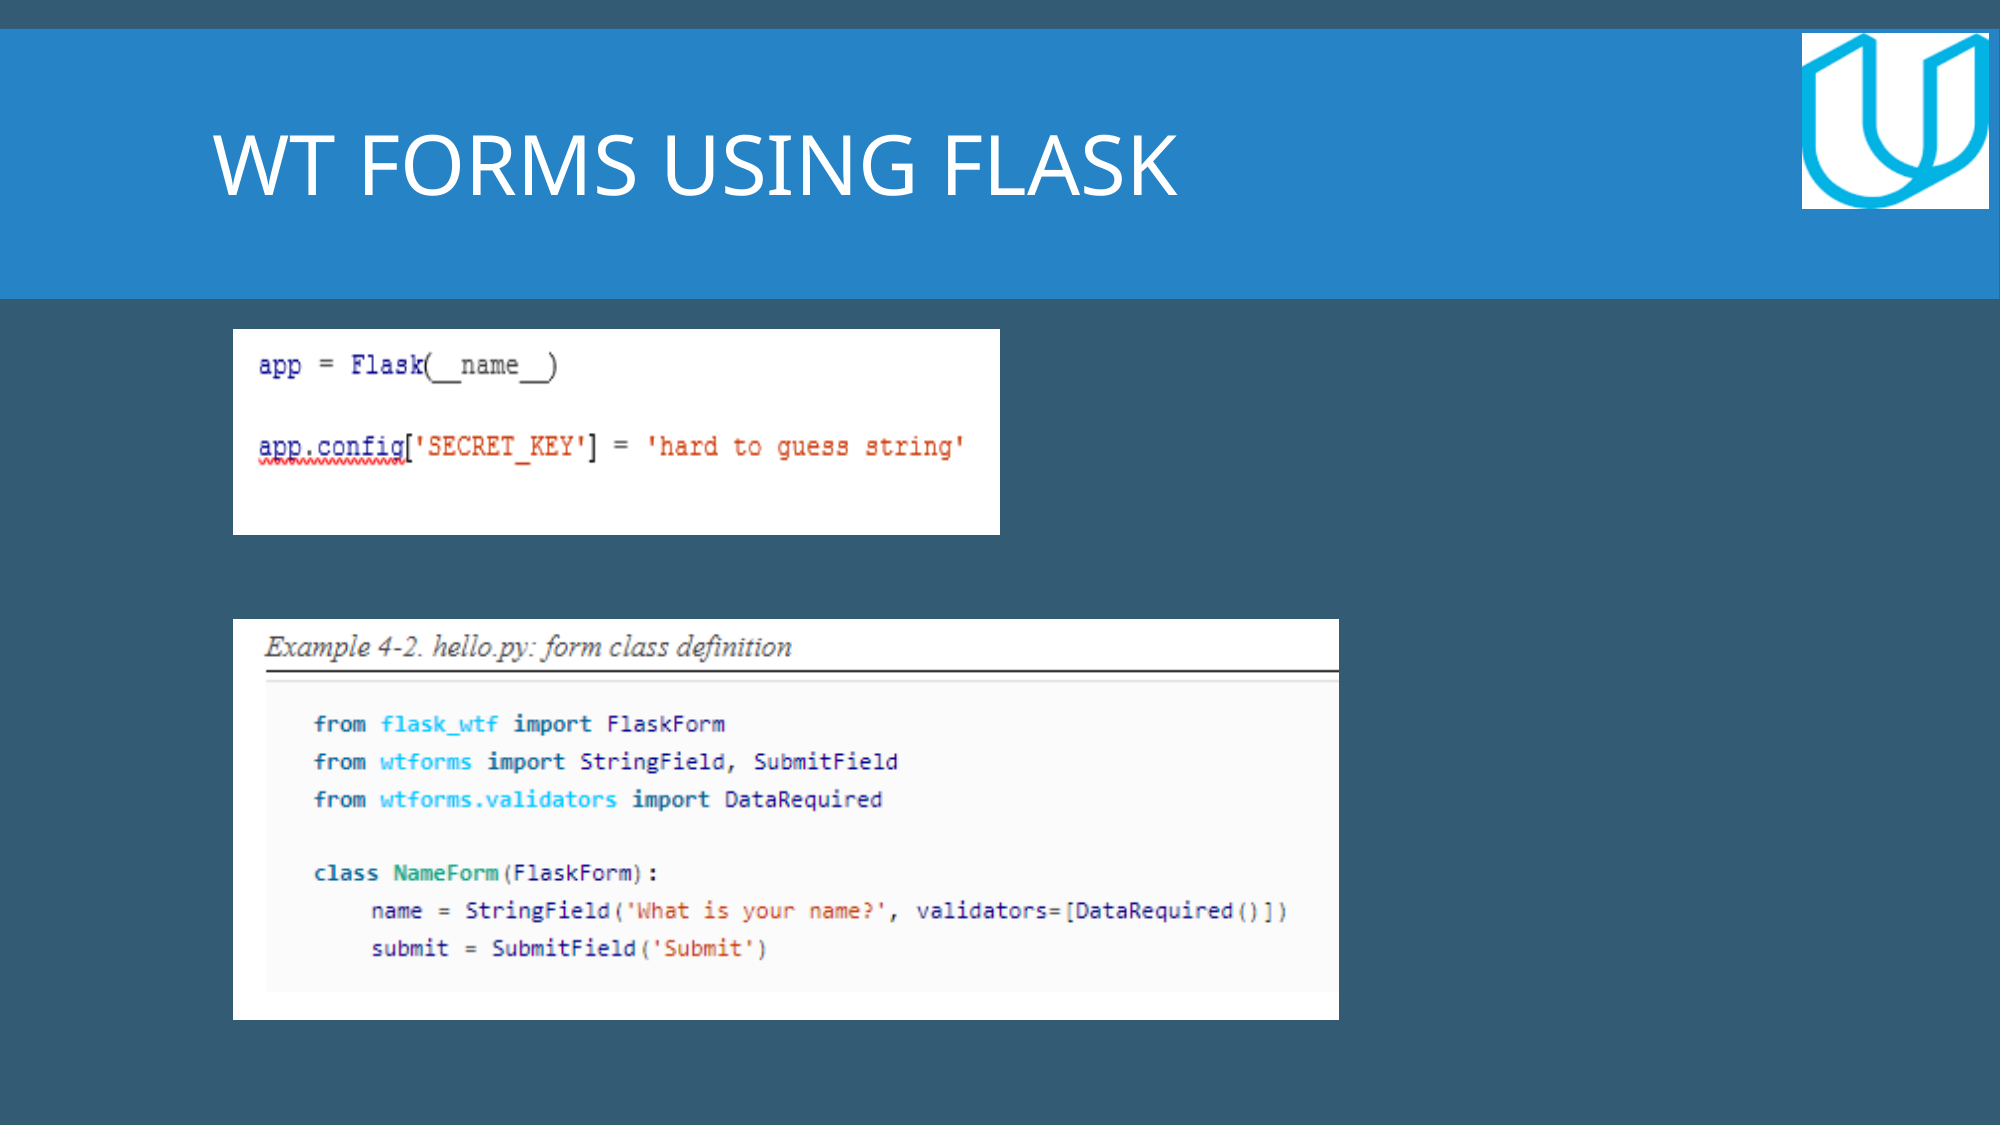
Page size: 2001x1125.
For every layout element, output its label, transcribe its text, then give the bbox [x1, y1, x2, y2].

picture [233, 619, 1339, 1021]
picture [1816, 47, 1912, 197]
picture [1745, 27, 2000, 210]
title Wt forms using flask [197, 46, 1803, 295]
picture [1933, 47, 1974, 167]
picture [233, 329, 1001, 535]
